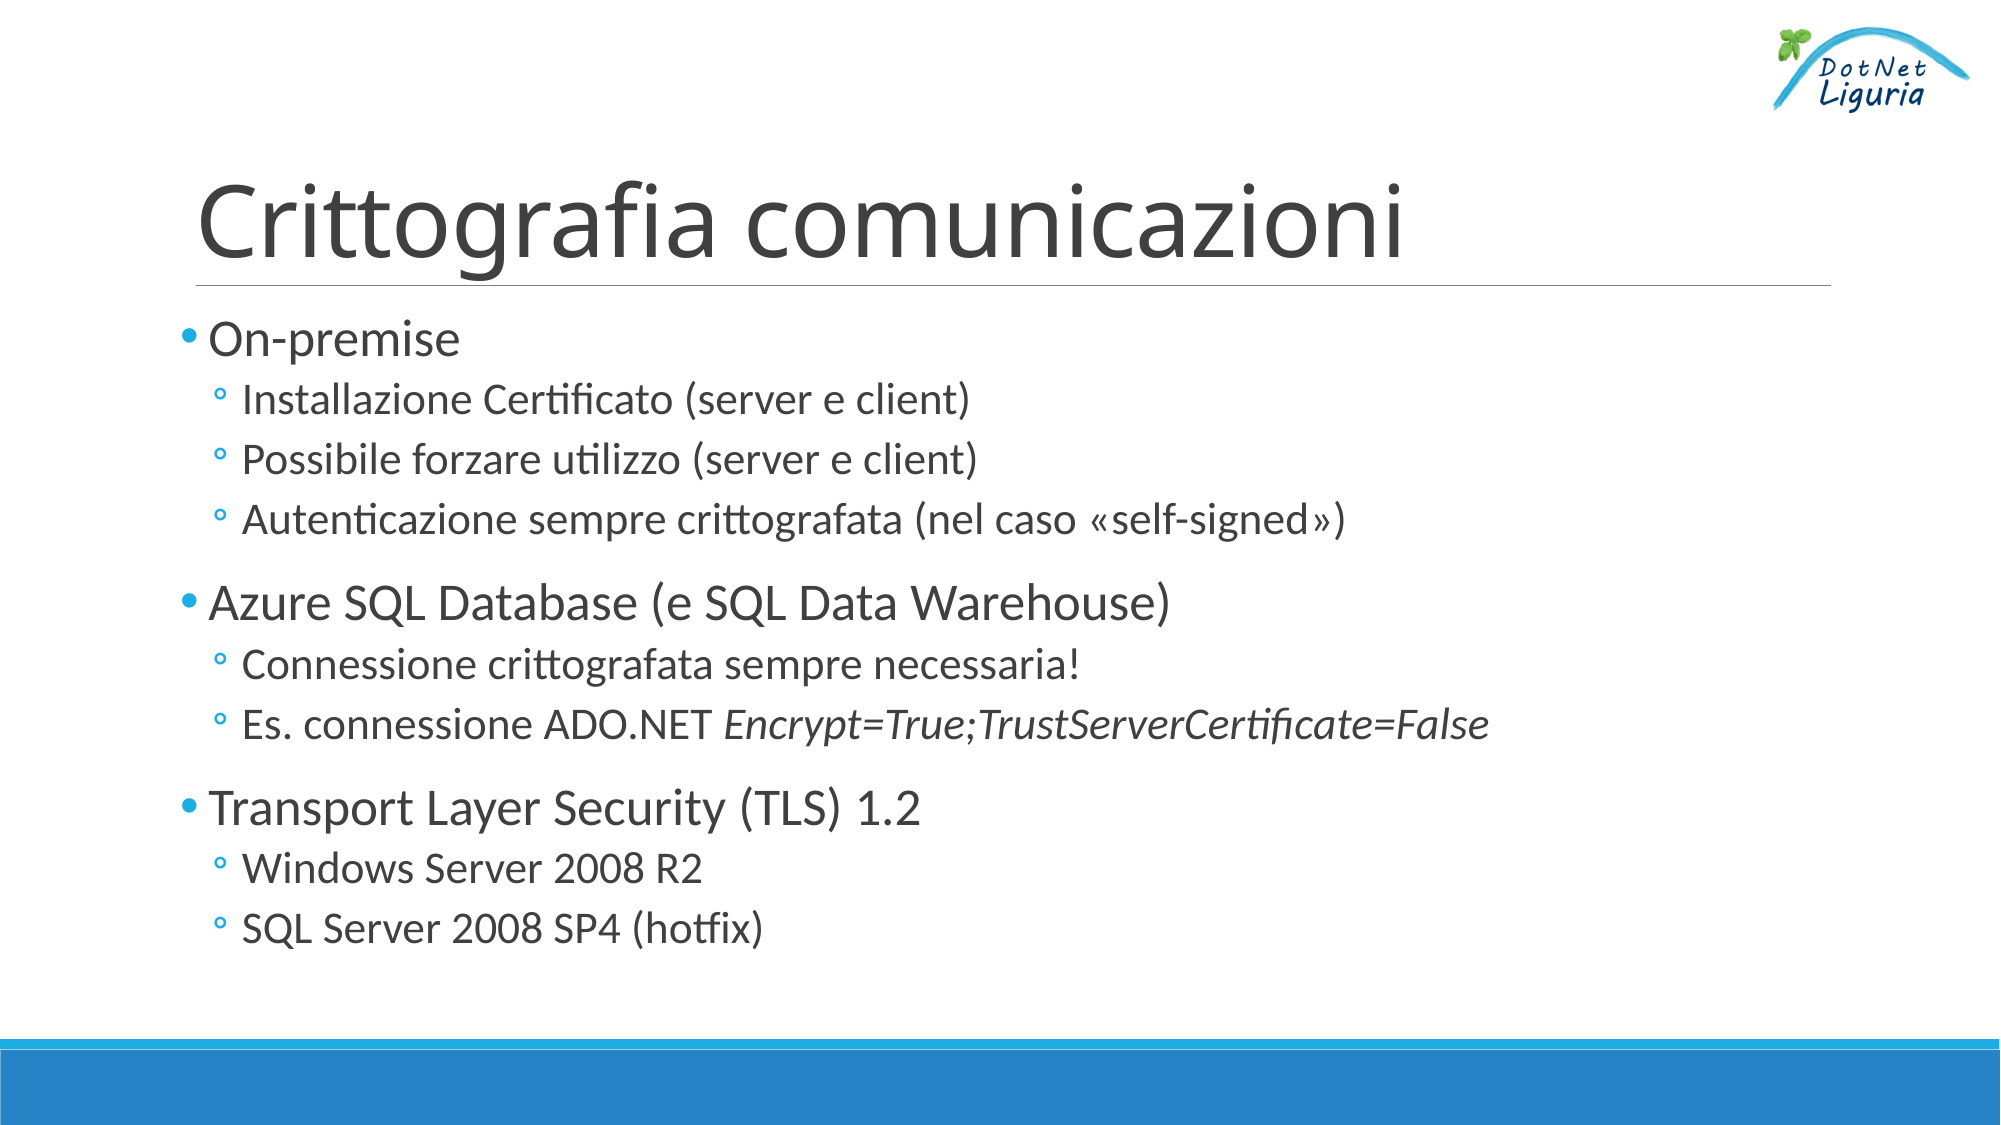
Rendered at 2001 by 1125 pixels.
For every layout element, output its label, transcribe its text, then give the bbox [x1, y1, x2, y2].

picture [1768, 26, 1974, 116]
list On-premise Installazione Certificato (server e client) Possibile forzare utilizzo (server e client) Autenticazione sempre crittografata (nel caso «self-signed») Azure SQL Database (e SQL Data Warehouse) Connessione crittografata sempre necessaria! Es. connessione ADO.NET Encrypt=True;TrustServerCertificate=False Transport Layer Security (TLS) 1.2 Windows Server 2008 R2 SQL Server 2008 SP4 (hotfix) [180, 302, 1830, 963]
title Crittografia comunicazioni [180, 47, 1830, 285]
